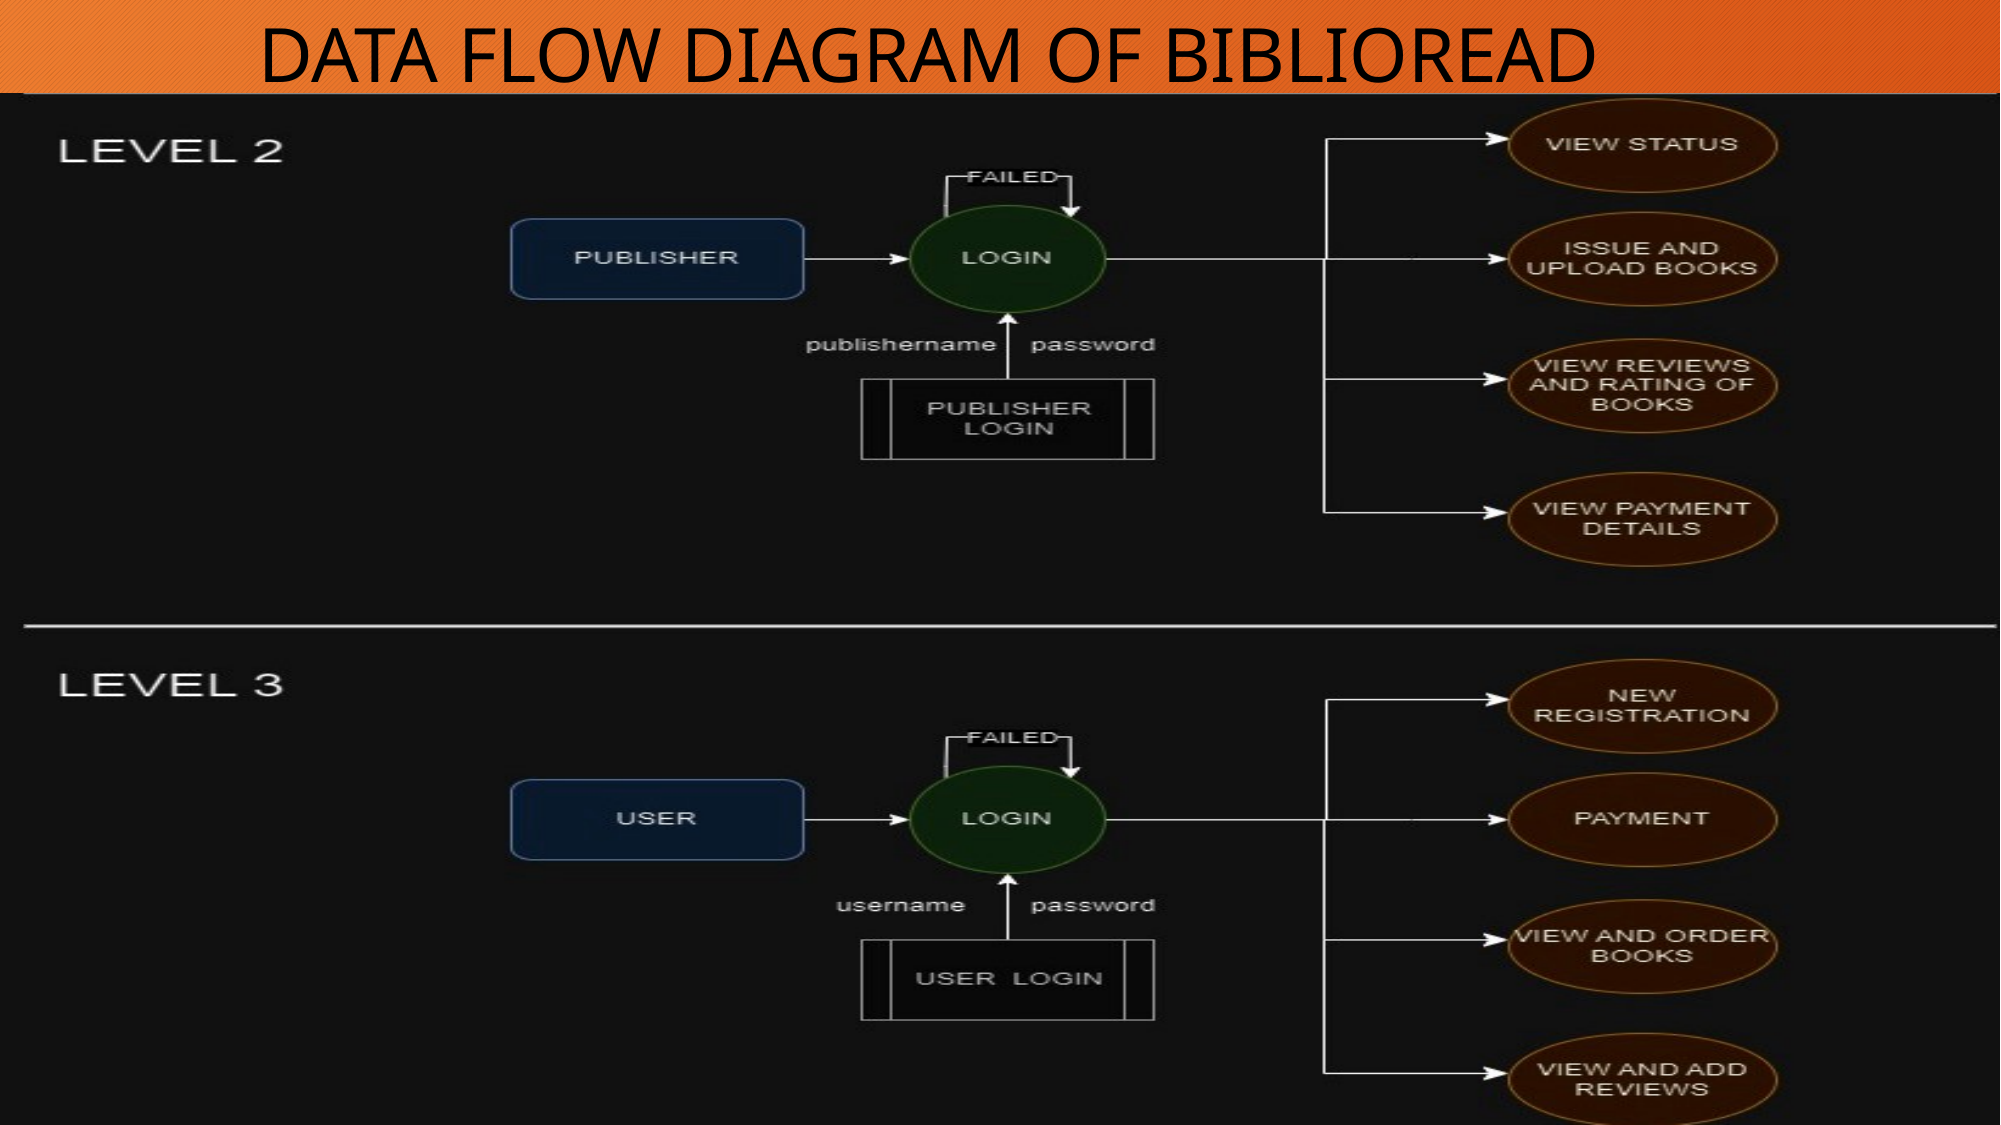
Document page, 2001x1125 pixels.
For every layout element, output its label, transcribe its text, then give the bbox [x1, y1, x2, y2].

text_box DATA FLOW DIAGRAM OF BIBLIOREAD [243, 0, 1933, 93]
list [0, 93, 2000, 1125]
